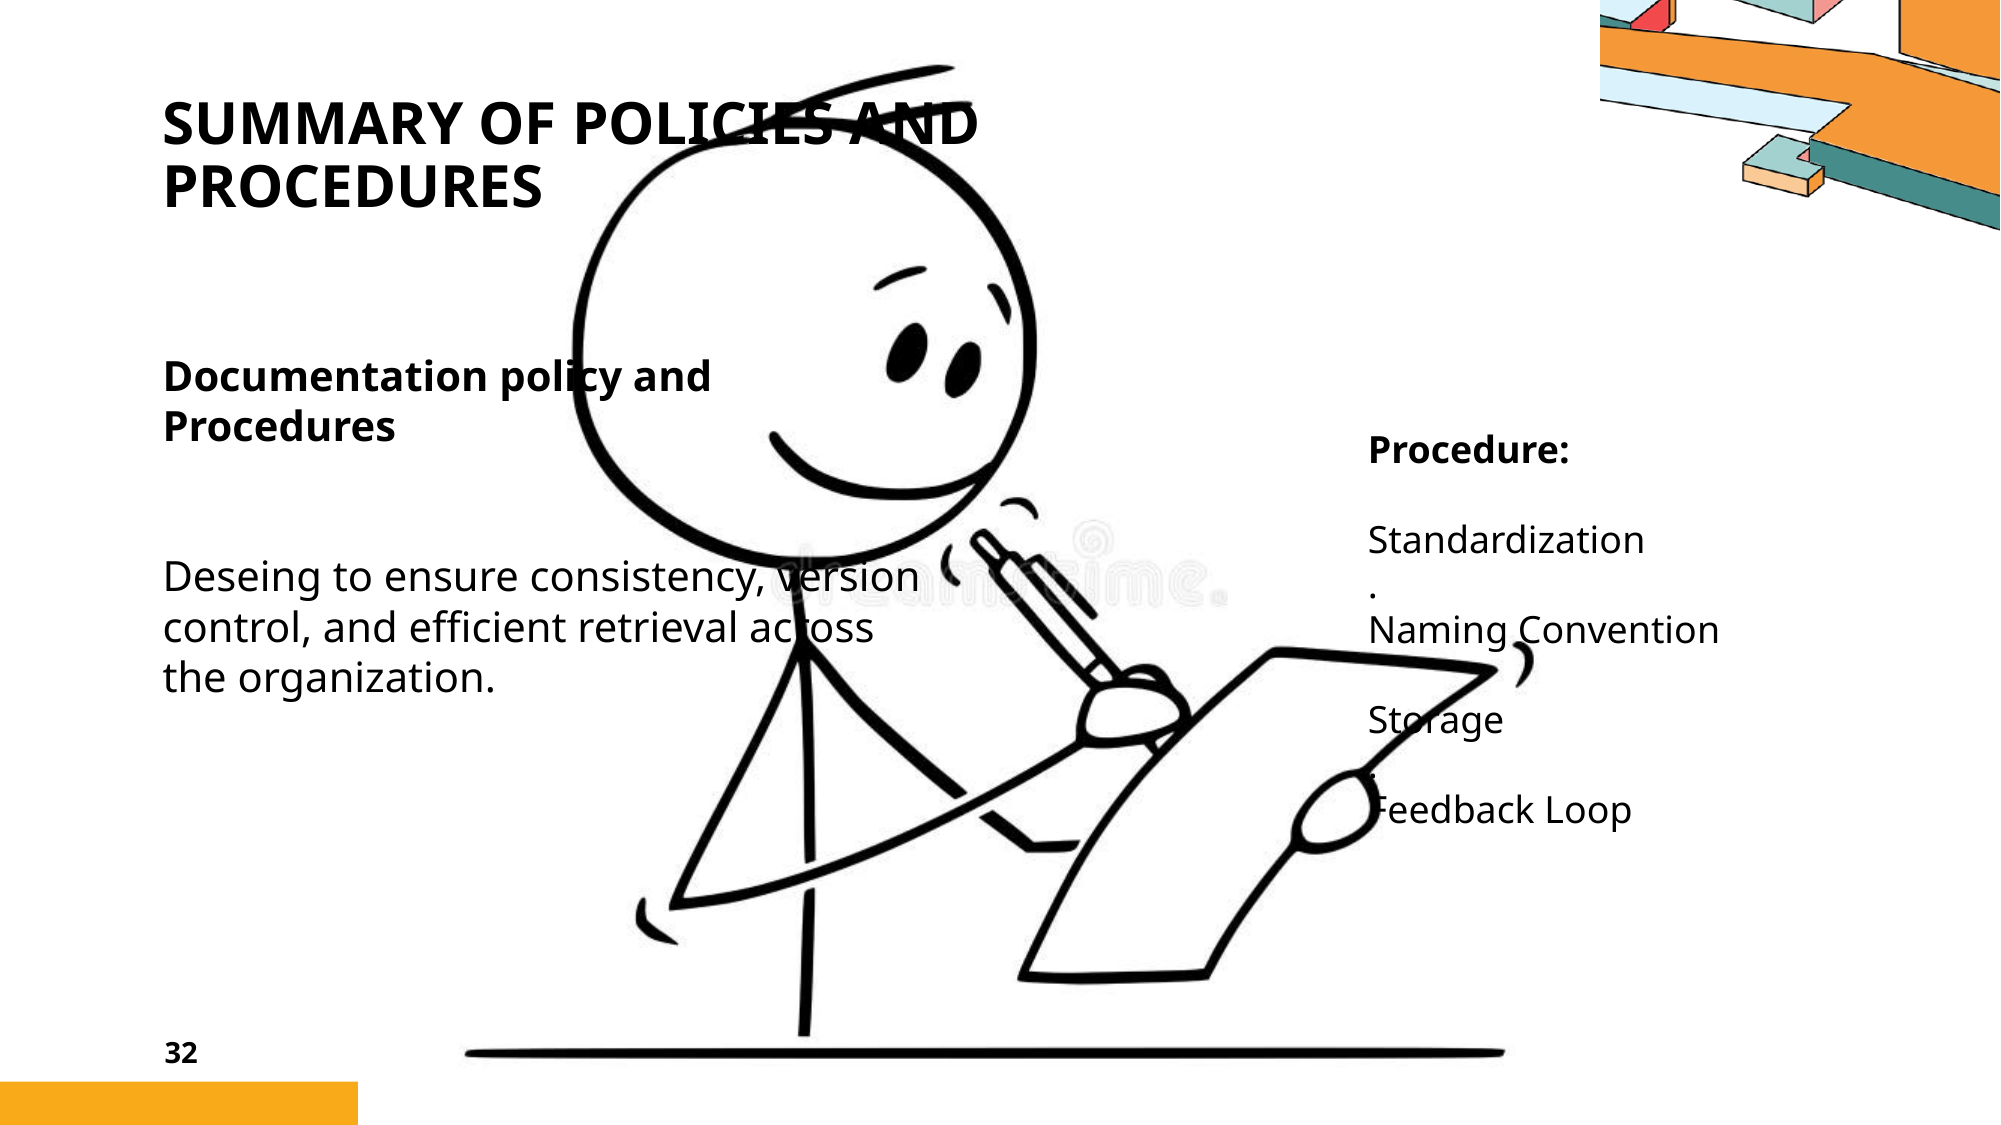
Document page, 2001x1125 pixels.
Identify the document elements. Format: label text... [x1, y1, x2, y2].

picture [399, 0, 2000, 1125]
title Summary of Policies and Procedures [147, 22, 399, 228]
list Documentation policy and Procedures Deseing to ensure consistency, version control, and efficient retrieval across the organization. [147, 342, 399, 873]
slide_number 32 [149, 1024, 345, 1085]
text_box Procedure: Standardization . Naming Convention Storage . Feedback Loop [1600, 418, 1853, 839]
